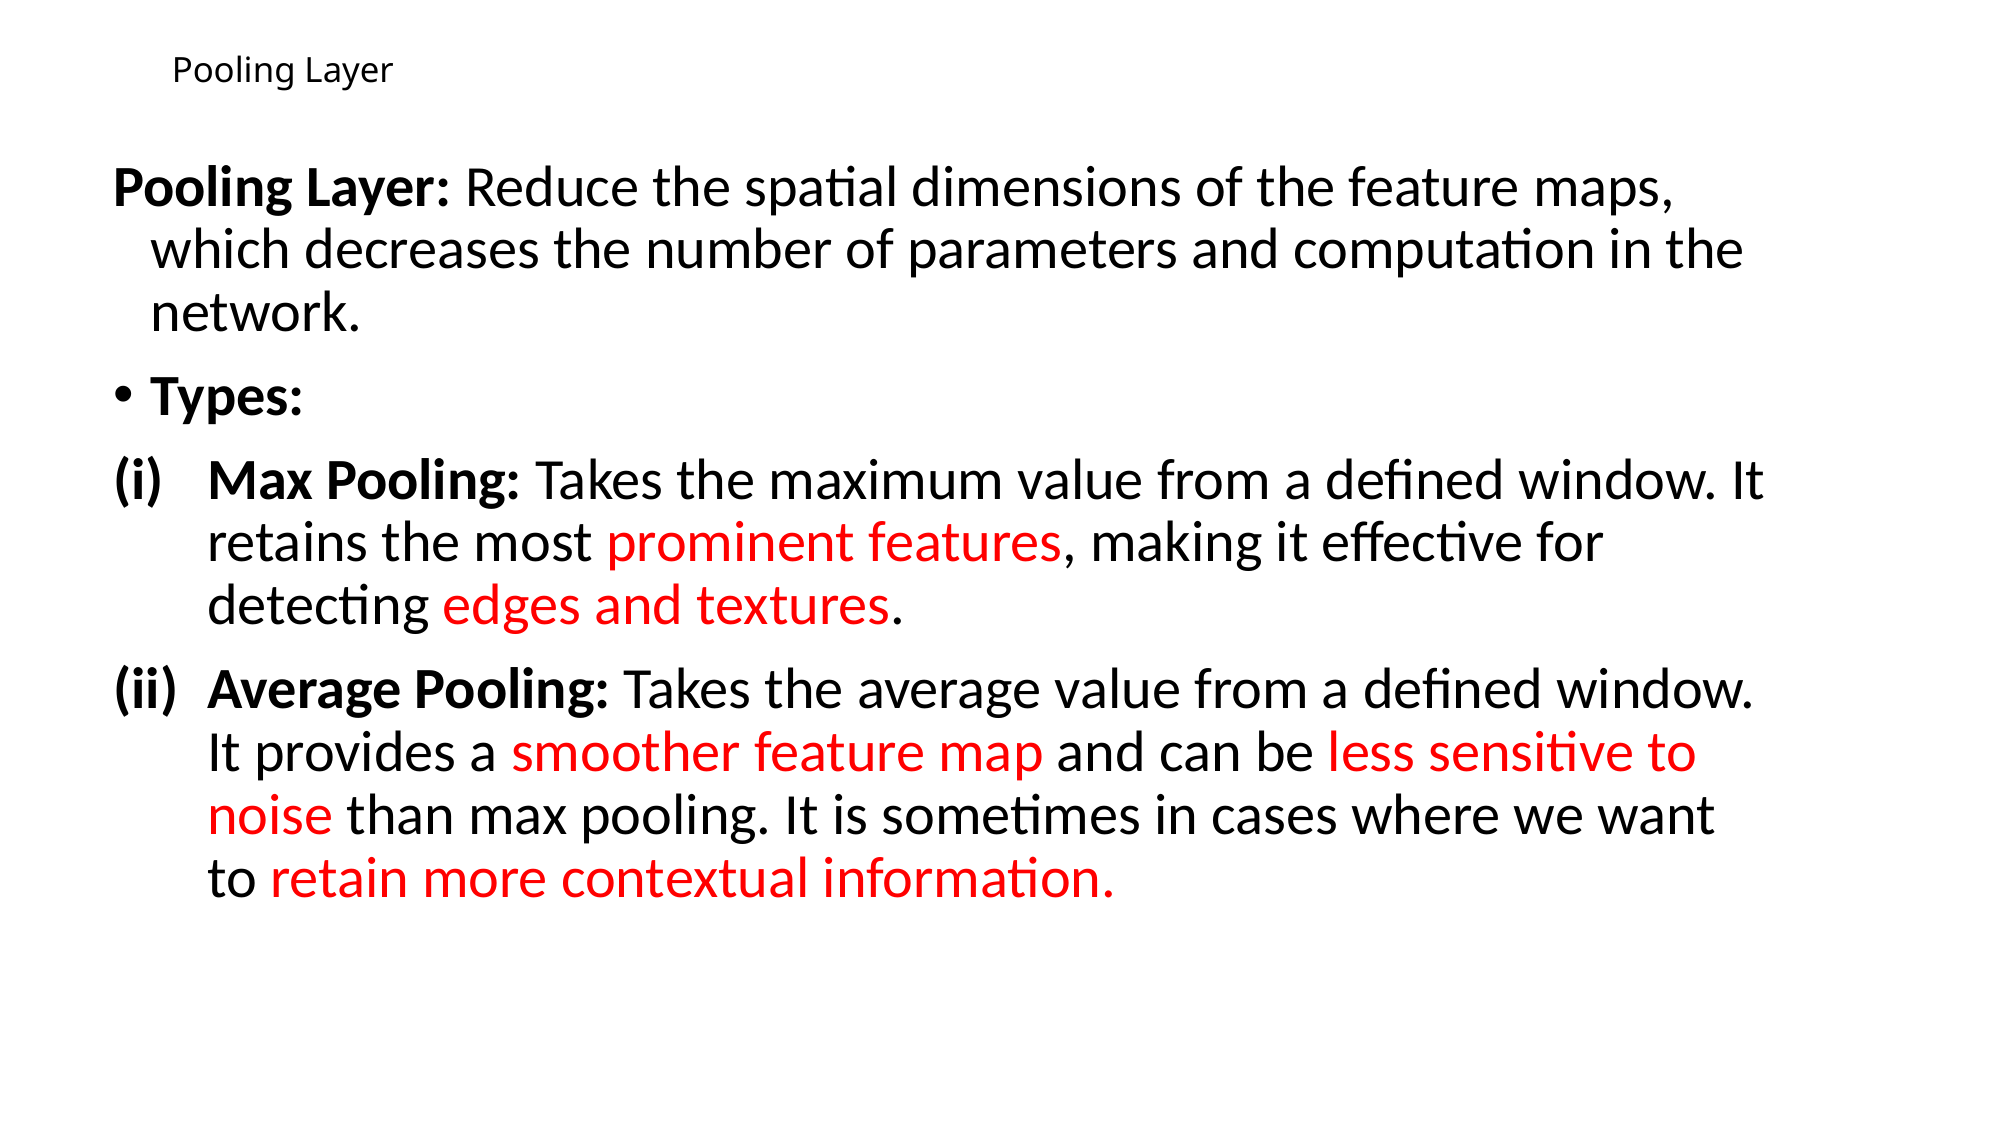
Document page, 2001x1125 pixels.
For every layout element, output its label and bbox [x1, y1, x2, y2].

list [98, 148, 1789, 990]
title [99, 45, 1900, 98]
